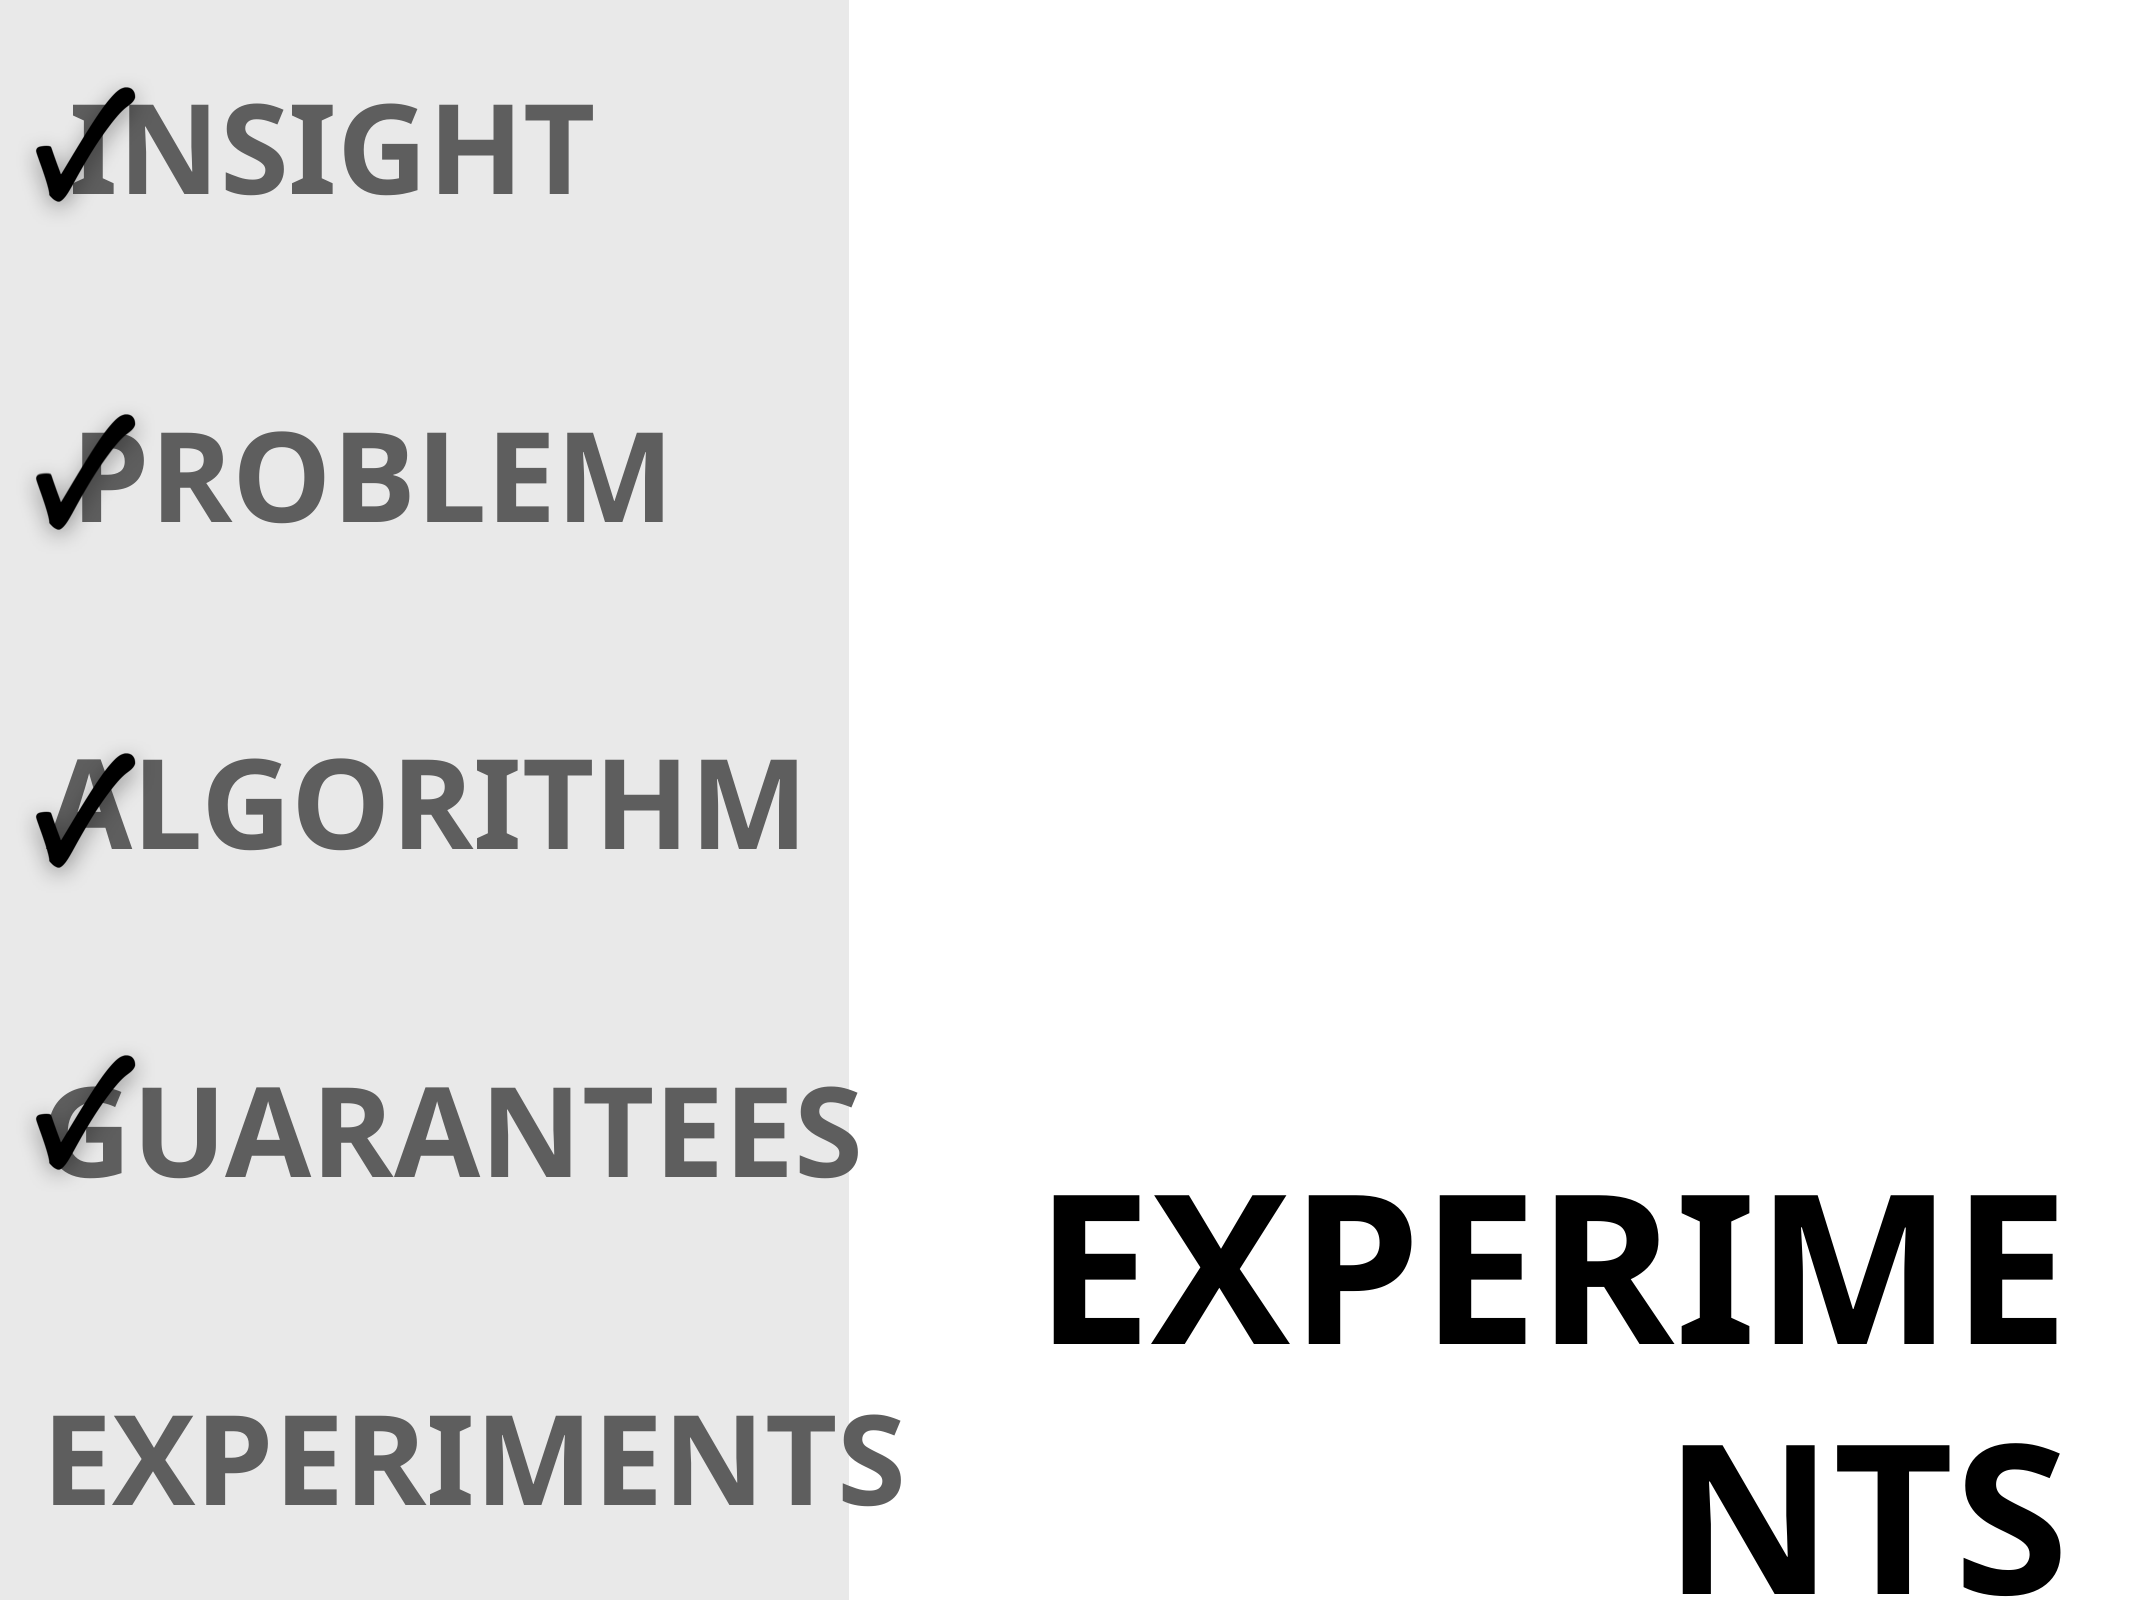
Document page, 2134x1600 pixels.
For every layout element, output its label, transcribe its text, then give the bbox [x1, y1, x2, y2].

list EXPERIMENTS [883, 1234, 2079, 1538]
picture [28, 414, 144, 530]
picture [28, 753, 144, 869]
picture [28, 1054, 144, 1170]
picture [28, 87, 144, 203]
